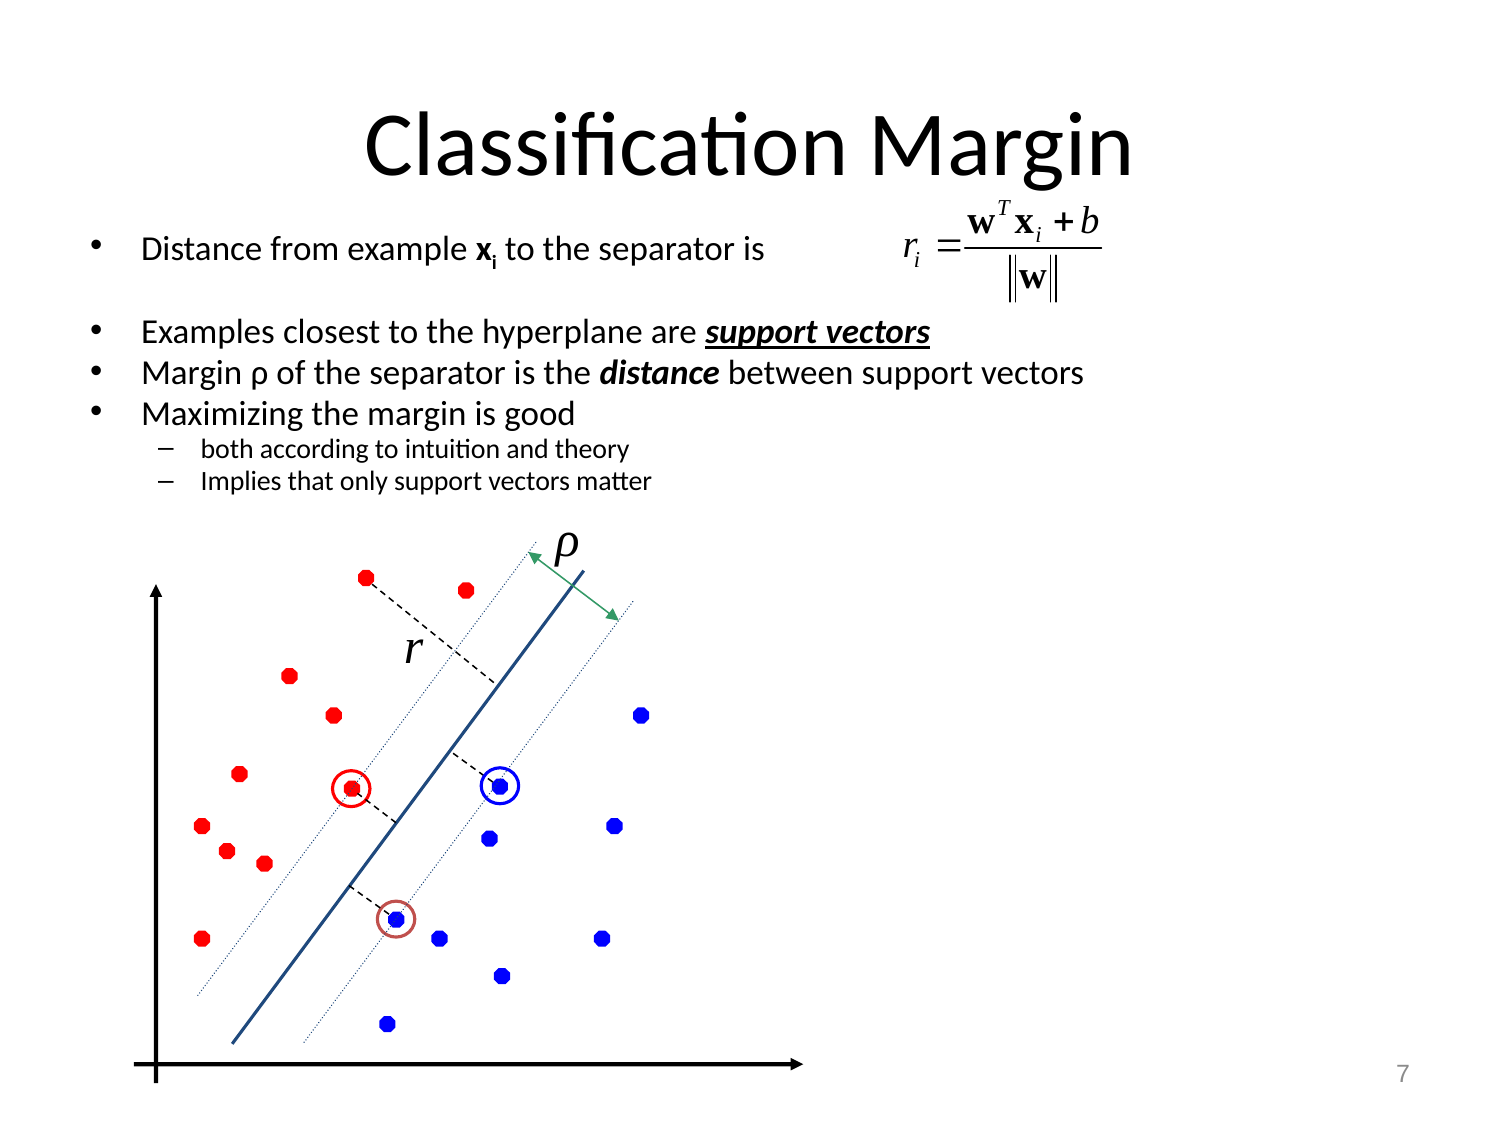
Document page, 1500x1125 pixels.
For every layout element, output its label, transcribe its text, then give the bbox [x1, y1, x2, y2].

text_box [232, 766, 247, 782]
text_box [494, 968, 510, 984]
text_box [607, 818, 622, 834]
text_box [257, 856, 272, 871]
text_box r [389, 606, 471, 682]
text_box [219, 843, 235, 859]
text_box [282, 668, 297, 684]
text_box [481, 767, 519, 804]
text_box [133, 1058, 804, 1071]
text_box ρ [540, 498, 729, 574]
text_box [194, 931, 210, 946]
text_box [326, 708, 342, 723]
text_box [332, 770, 370, 807]
list Distance from example xi to the separator is Examples closest to the hyperplane are support vectors Margin ρ of the separator is the distance between support vectors Maximizing the margin is good both according to intuition and theory Implies that only support vectors matter [75, 222, 1425, 507]
text_box [194, 818, 210, 834]
text_box [377, 901, 415, 938]
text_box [896, 189, 1111, 310]
text_box [358, 570, 374, 586]
text_box [149, 584, 163, 1064]
text_box [557, 574, 619, 621]
text_box [528, 551, 540, 565]
text_box [458, 583, 474, 598]
text_box [380, 1016, 395, 1032]
title Classification Margin [75, 45, 1425, 222]
text_box [633, 708, 649, 723]
text_box [594, 931, 610, 946]
text_box [482, 831, 497, 846]
slide_number 7 [1074, 1042, 1425, 1103]
text_box [432, 931, 447, 946]
